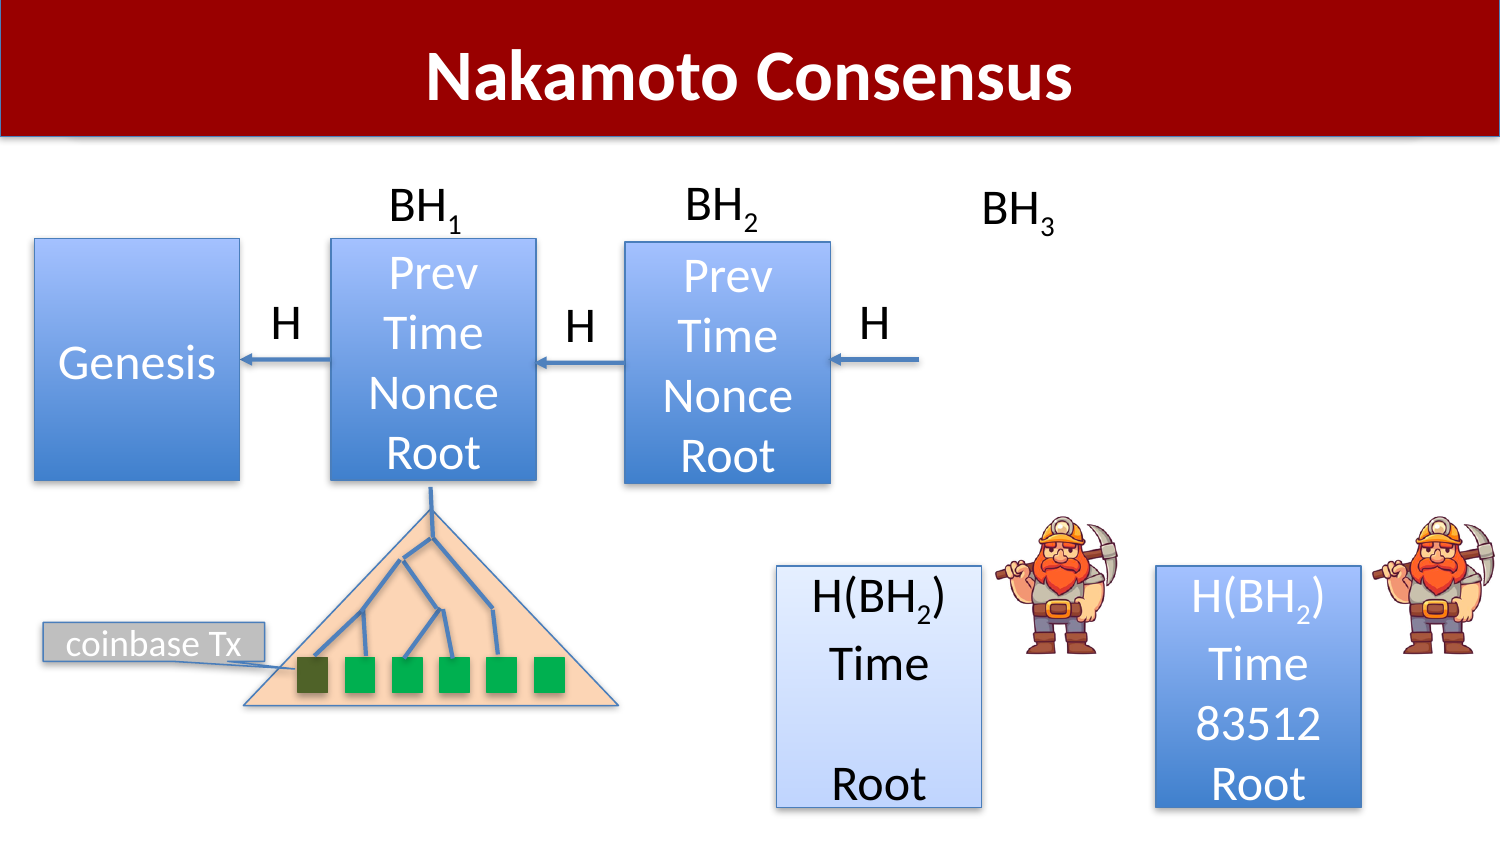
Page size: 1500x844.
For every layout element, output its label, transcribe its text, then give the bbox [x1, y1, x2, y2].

text_box H [844, 282, 904, 357]
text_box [42, 486, 619, 706]
text_box H(BH2) Time Root [776, 565, 982, 808]
text_box BH1 [373, 164, 477, 248]
text_box H [550, 285, 609, 361]
text_box Genesis [34, 238, 240, 481]
text_box BH3 [966, 166, 1070, 250]
text_box H [255, 282, 315, 357]
picture [1350, 501, 1500, 668]
title Nakamoto Consensus [75, 20, 1425, 123]
text_box BH2 [670, 162, 774, 240]
text_box Prev Time Nonce Root [330, 238, 537, 481]
picture [973, 501, 1139, 668]
text_box Prev Time Nonce Root [624, 241, 831, 484]
text_box H(BH2) Time 83512 Root [1155, 565, 1362, 808]
